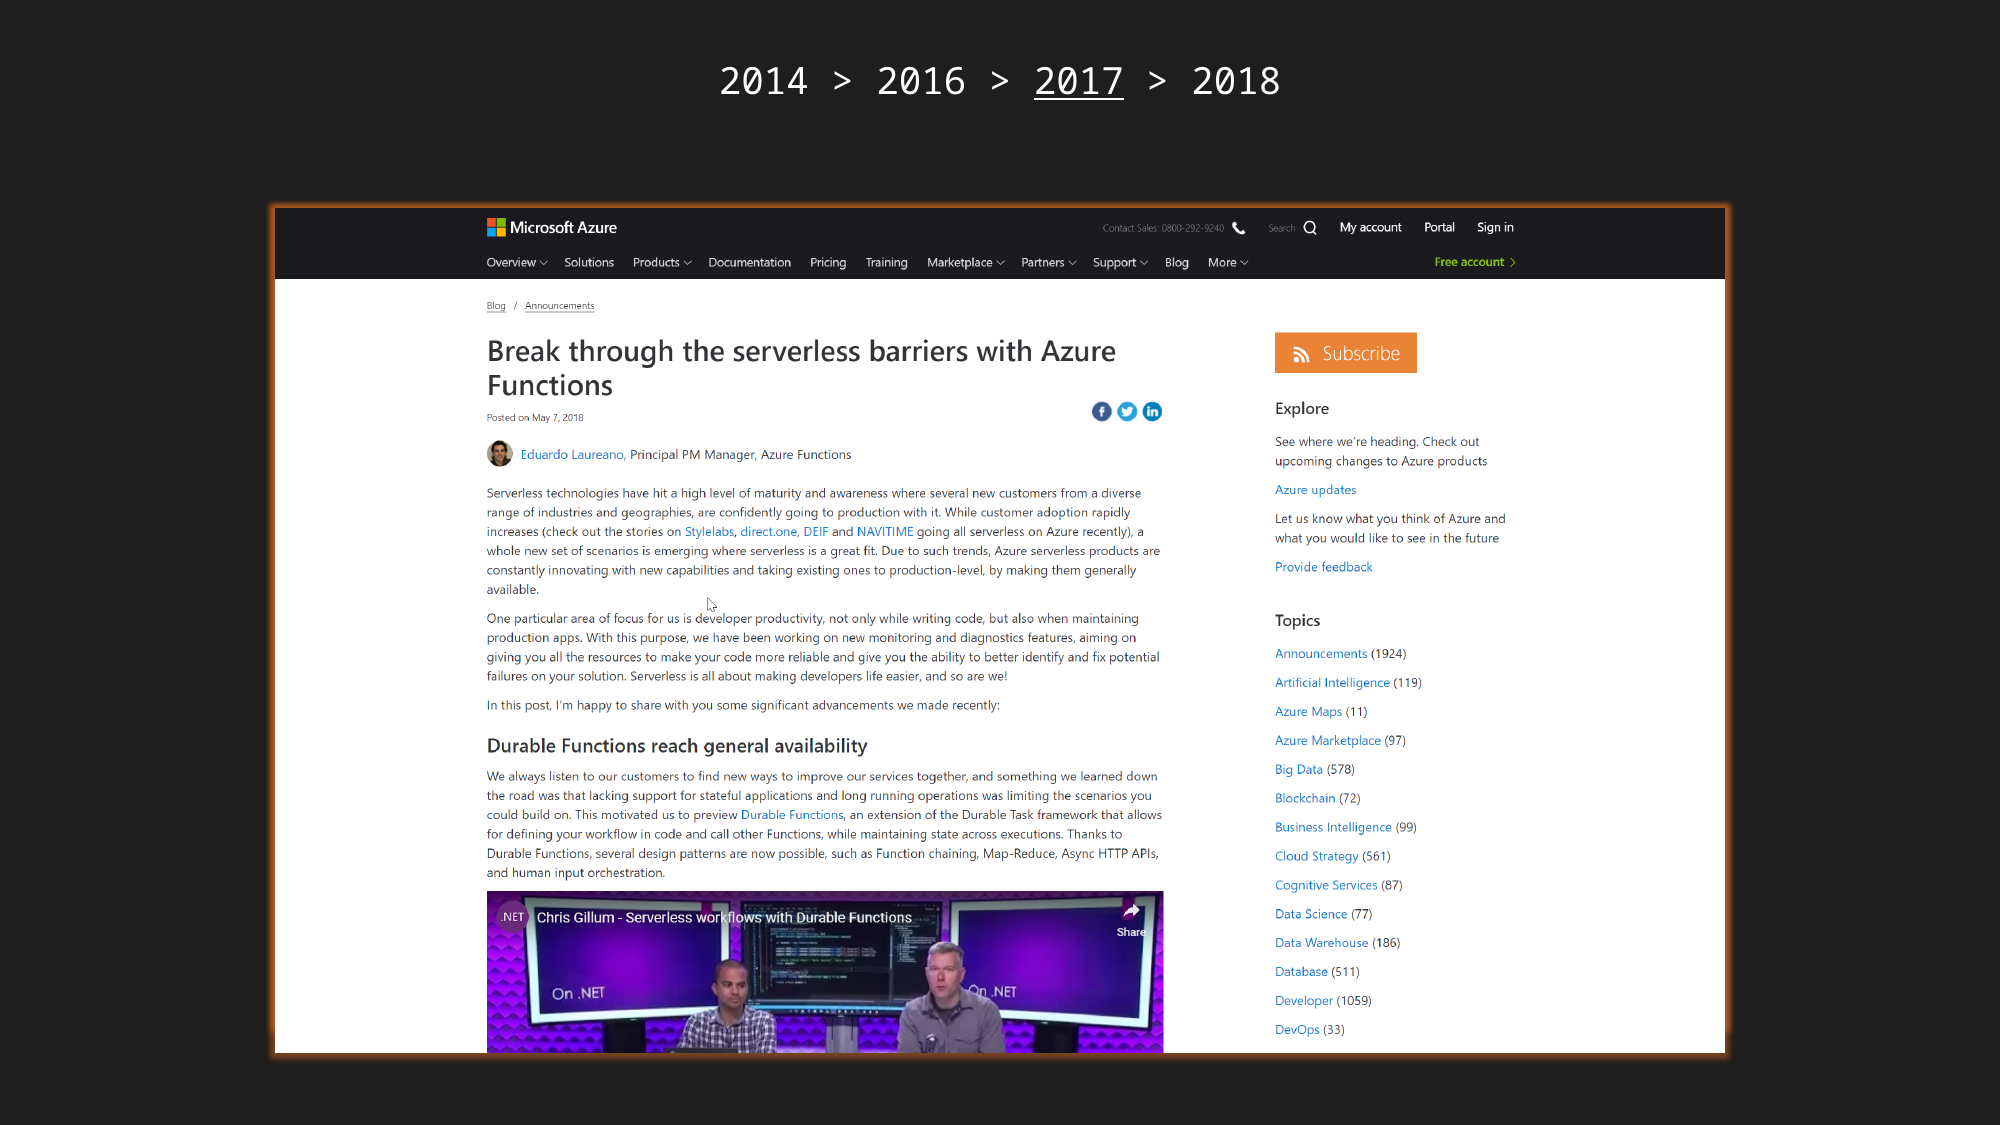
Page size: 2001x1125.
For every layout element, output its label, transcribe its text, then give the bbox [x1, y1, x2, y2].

picture [275, 208, 1725, 1053]
text_box 2014 > 2016 > 2017 > 2018 [0, 49, 2000, 110]
